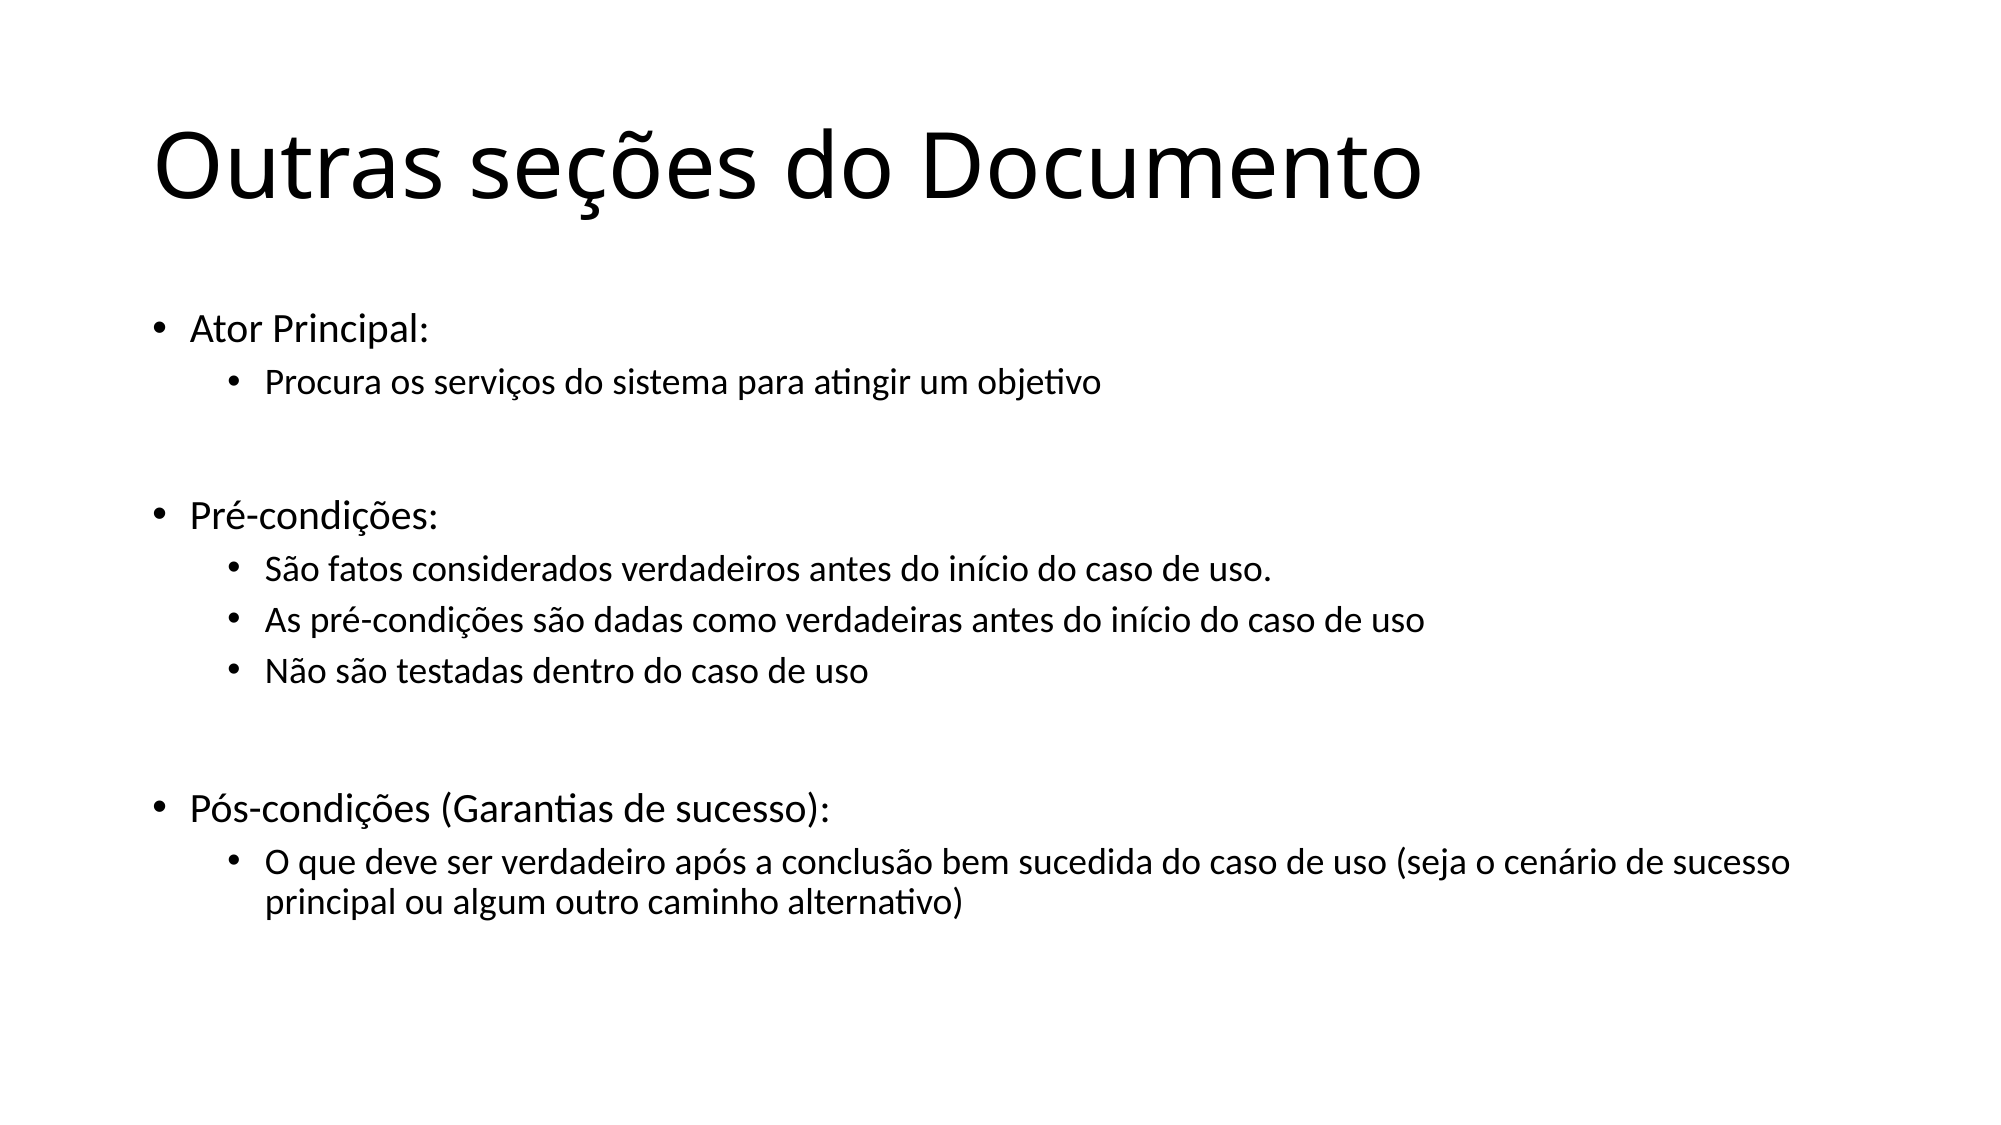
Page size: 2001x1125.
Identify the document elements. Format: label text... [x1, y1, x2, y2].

title Outras seções do Documento [137, 59, 1863, 278]
list Ator Principal: Procura os serviços do sistema para atingir um objetivo Pré-condições: São fatos considerados verdadeiros antes do início do caso de uso. As pré-condições são dadas como verdadeiras antes do início do caso de uso Não são testadas dentro do caso de uso Pós-condições (Garantias de sucesso): O que deve ser verdadeiro após a conclusão bem sucedida do caso de uso (seja o cenário de sucesso principal ou algum outro caminho alternativo) [137, 299, 1863, 1014]
